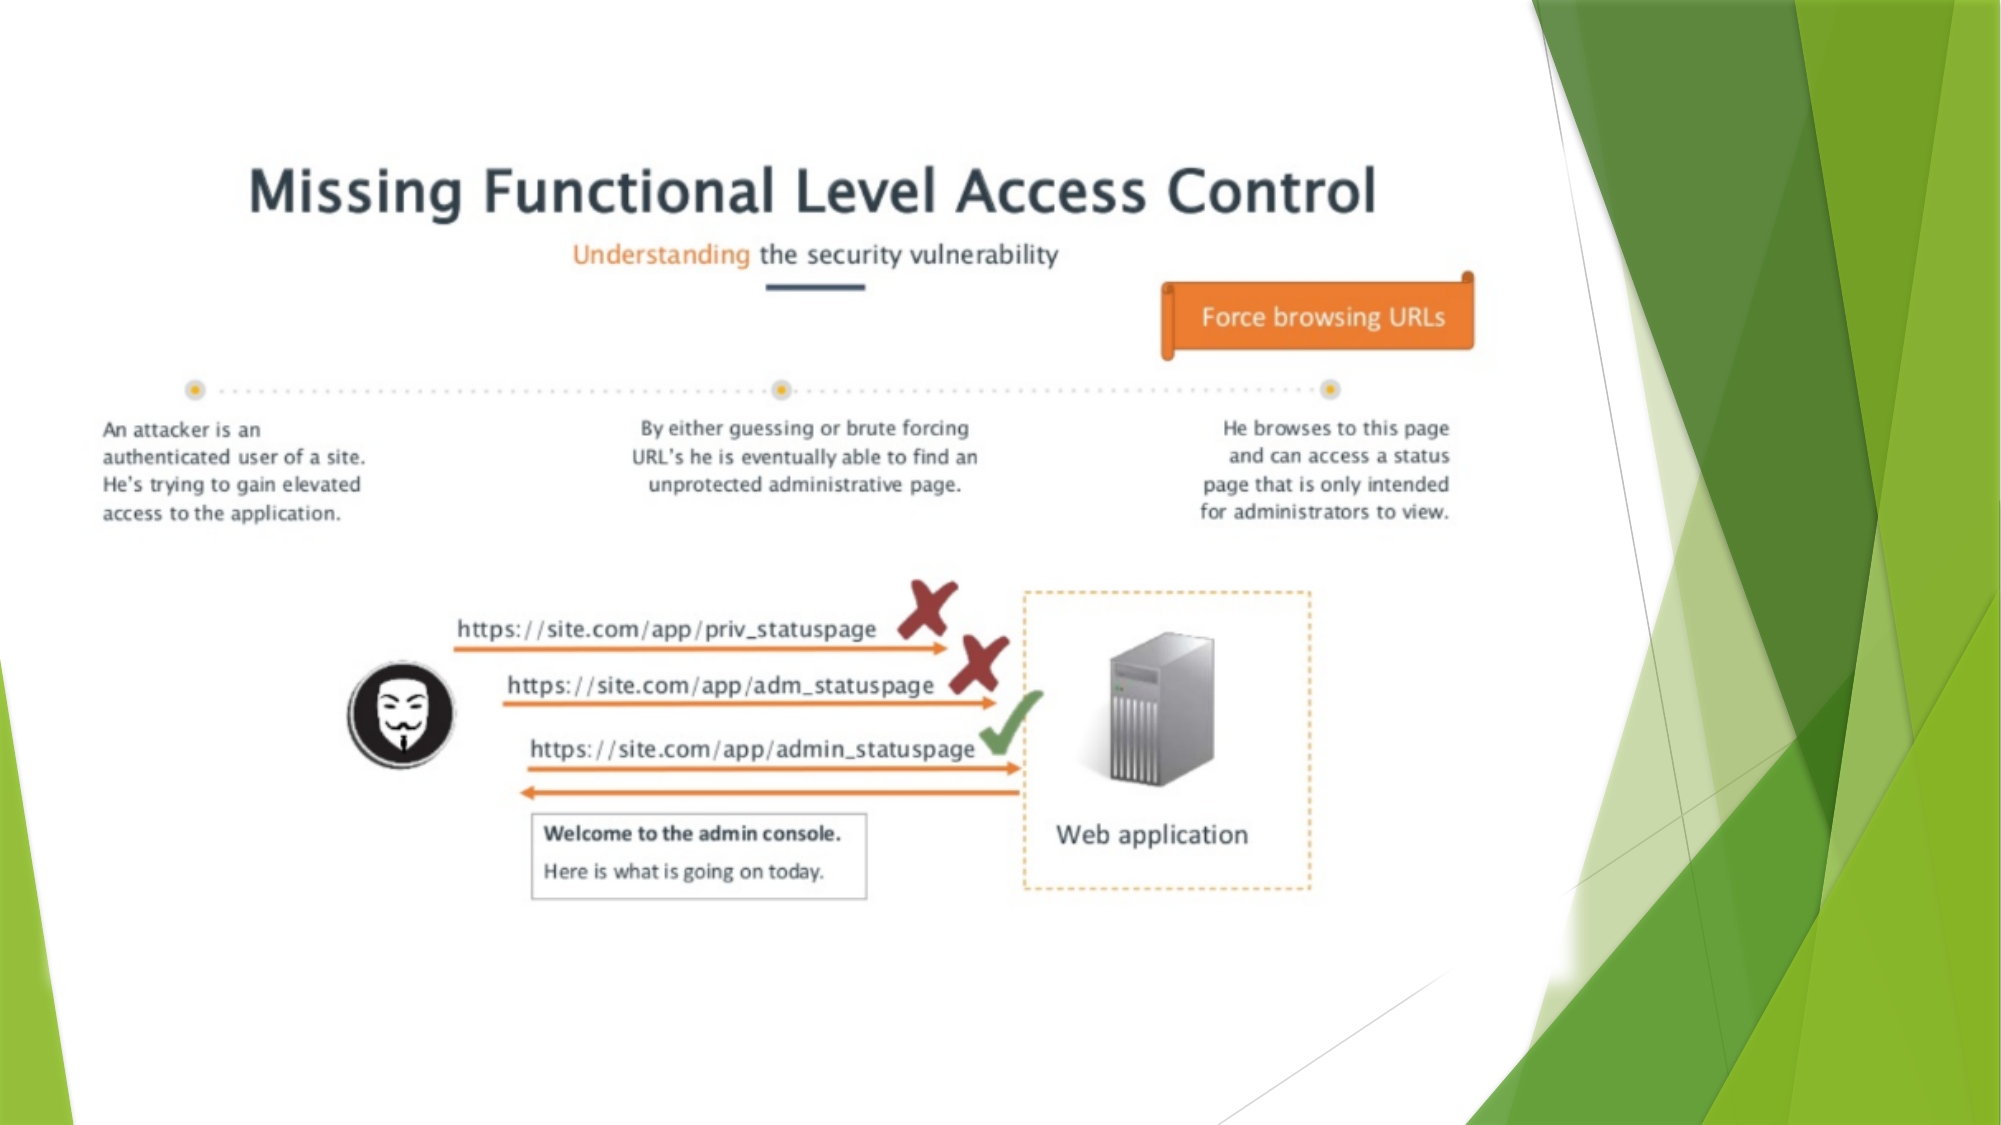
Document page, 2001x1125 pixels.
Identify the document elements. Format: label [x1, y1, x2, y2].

picture [36, 126, 1593, 1003]
